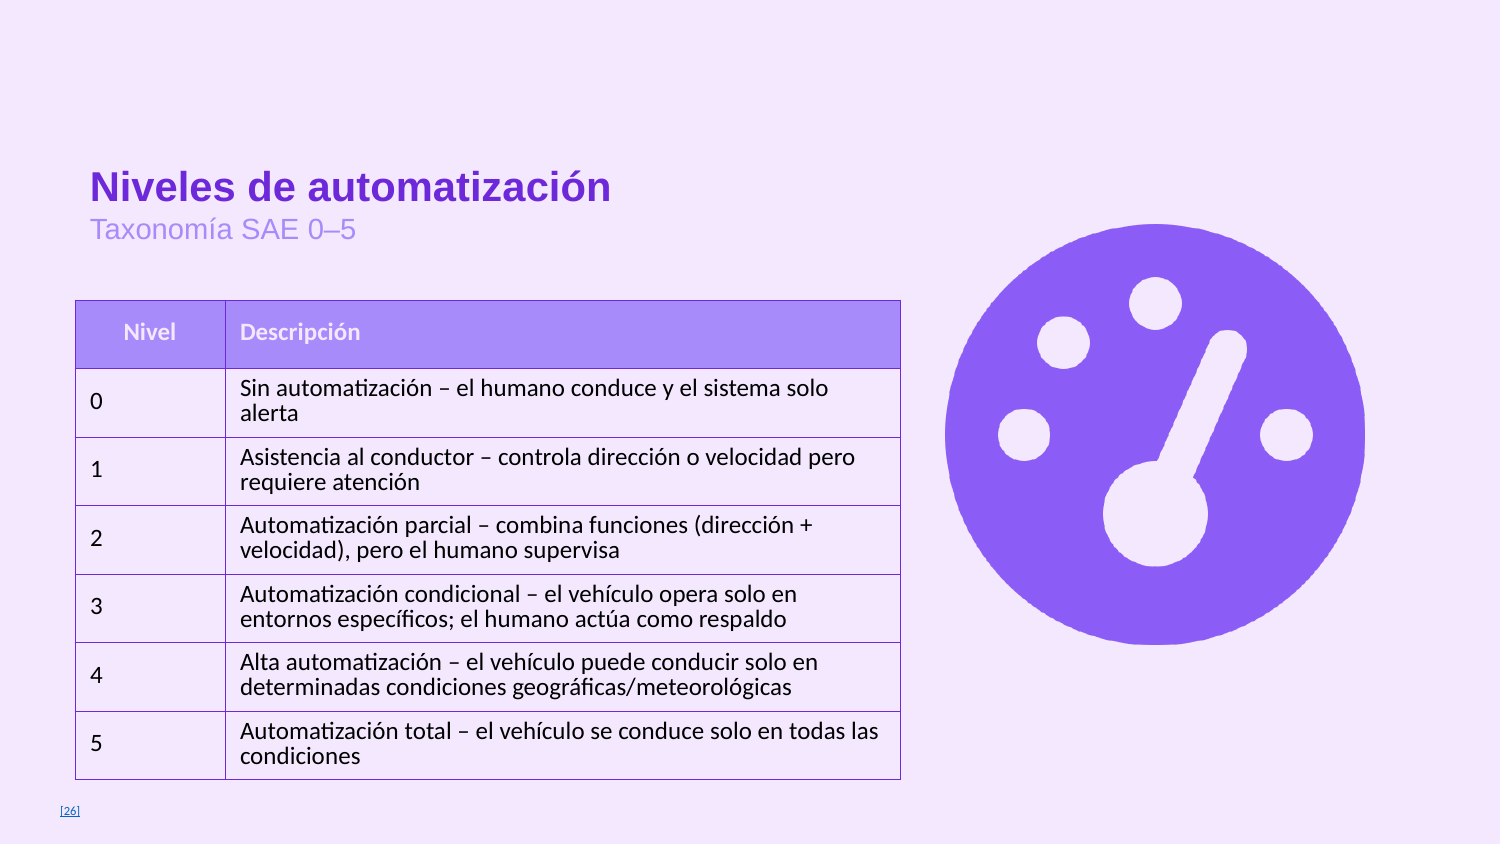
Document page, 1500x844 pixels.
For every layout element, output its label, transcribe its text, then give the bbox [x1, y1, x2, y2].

table_cell Automatización condicional – el vehículo opera solo en entornos específicos; el humano actúa como respaldo [226, 575, 900, 642]
table_header Descripción [226, 301, 900, 368]
table_cell 4 [76, 643, 225, 711]
table_cell 1 [76, 438, 225, 505]
text_box Niveles de automatización Taxonomía SAE 0–5 [74, 119, 900, 285]
picture [944, 224, 1365, 645]
table_cell Asistencia al conductor – controla dirección o velocidad pero requiere atención [226, 438, 900, 505]
table_cell Sin automatización – el humano conduce y el sistema solo alerta [226, 369, 900, 437]
table_cell 5 [76, 712, 225, 779]
table_cell 3 [76, 575, 225, 642]
text_box [26] [59, 791, 1440, 829]
table_cell 2 [76, 506, 225, 574]
table_cell 0 [76, 369, 225, 437]
table_header Nivel [76, 301, 225, 368]
table_cell Automatización parcial – combina funciones (dirección + velocidad), pero el humano supervisa [226, 506, 900, 574]
table_cell Automatización total – el vehículo se conduce solo en todas las condiciones [226, 712, 900, 779]
table_cell Alta automatización – el vehículo puede conducir solo en determinadas condiciones geográficas/meteorológicas [226, 643, 900, 711]
